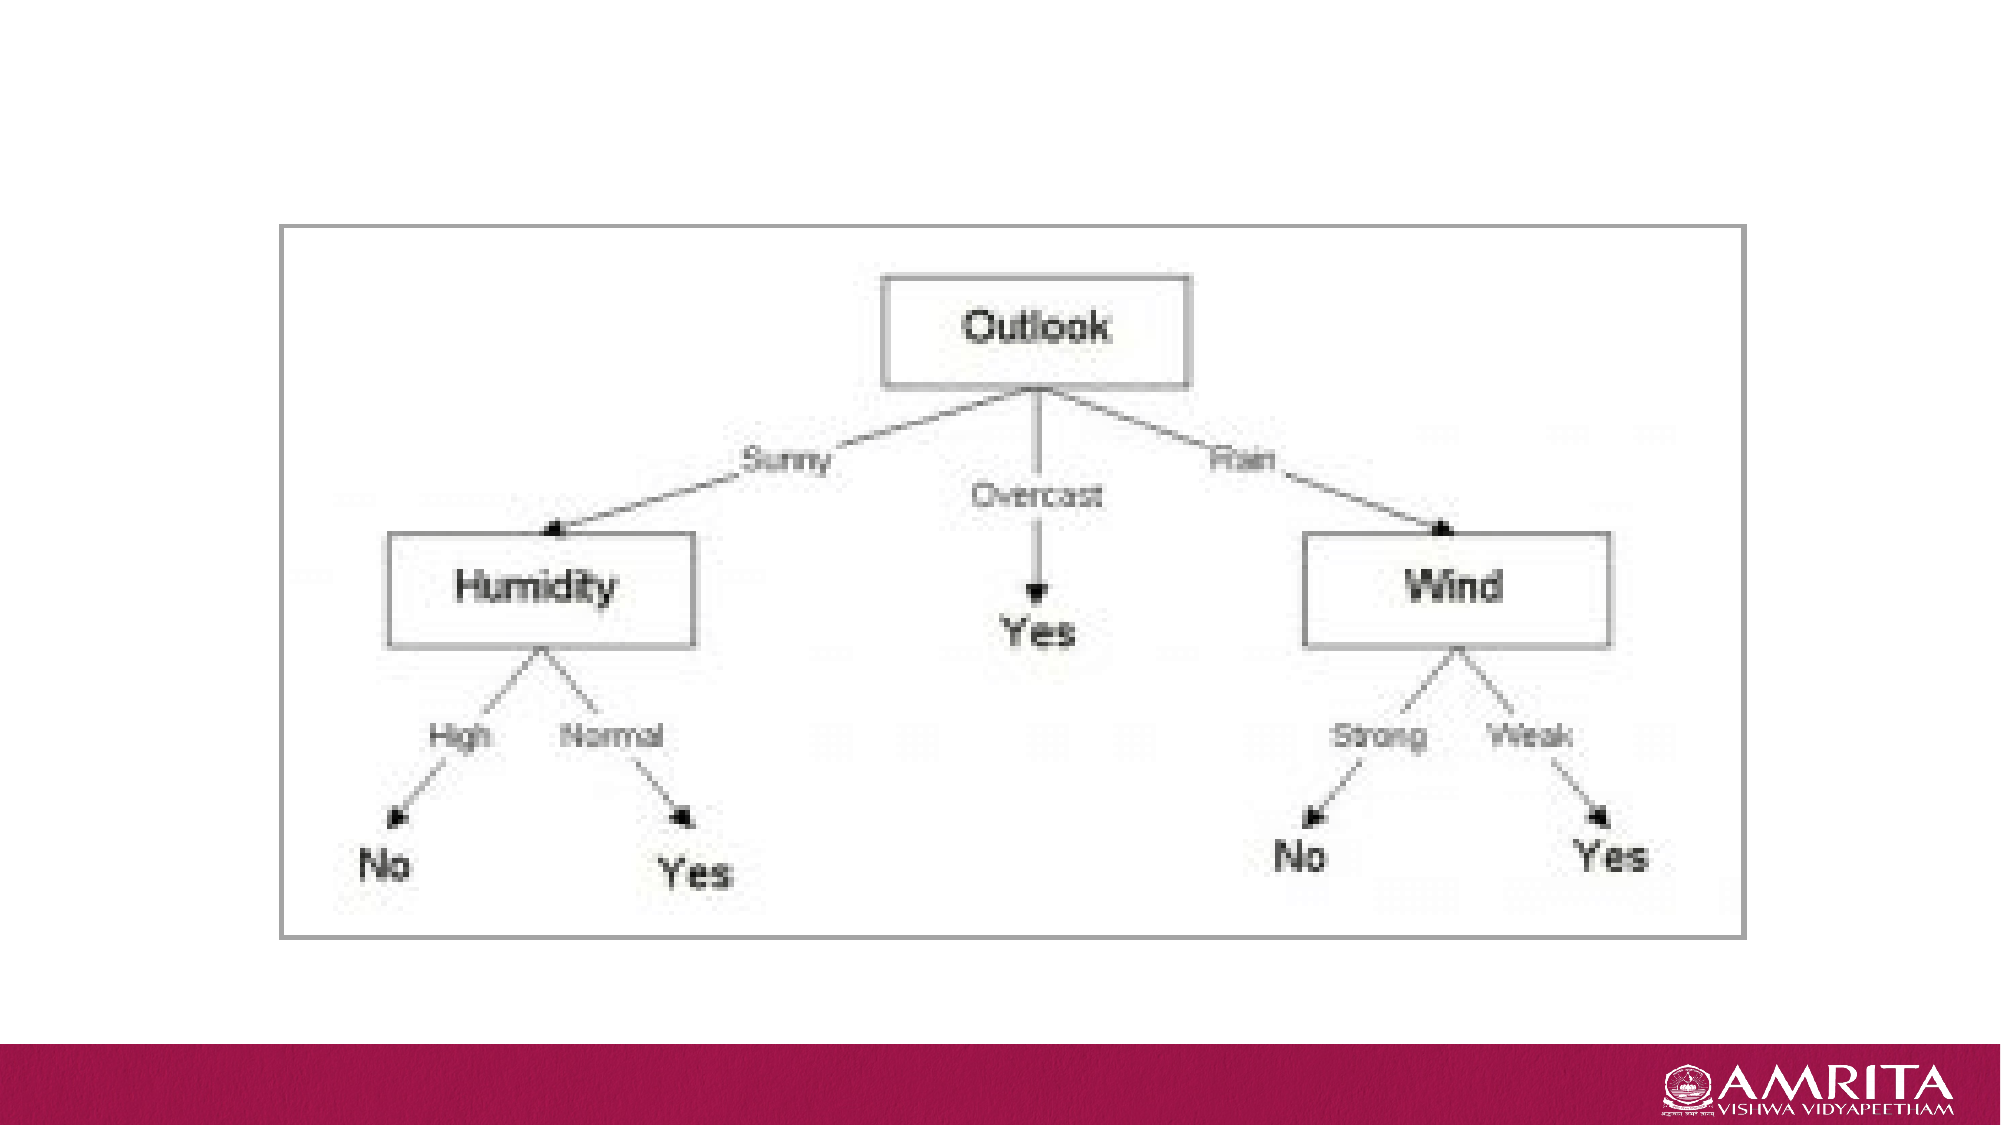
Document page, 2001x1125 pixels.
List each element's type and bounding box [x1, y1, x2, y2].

picture [279, 224, 1748, 940]
picture [0, 1044, 2001, 1125]
